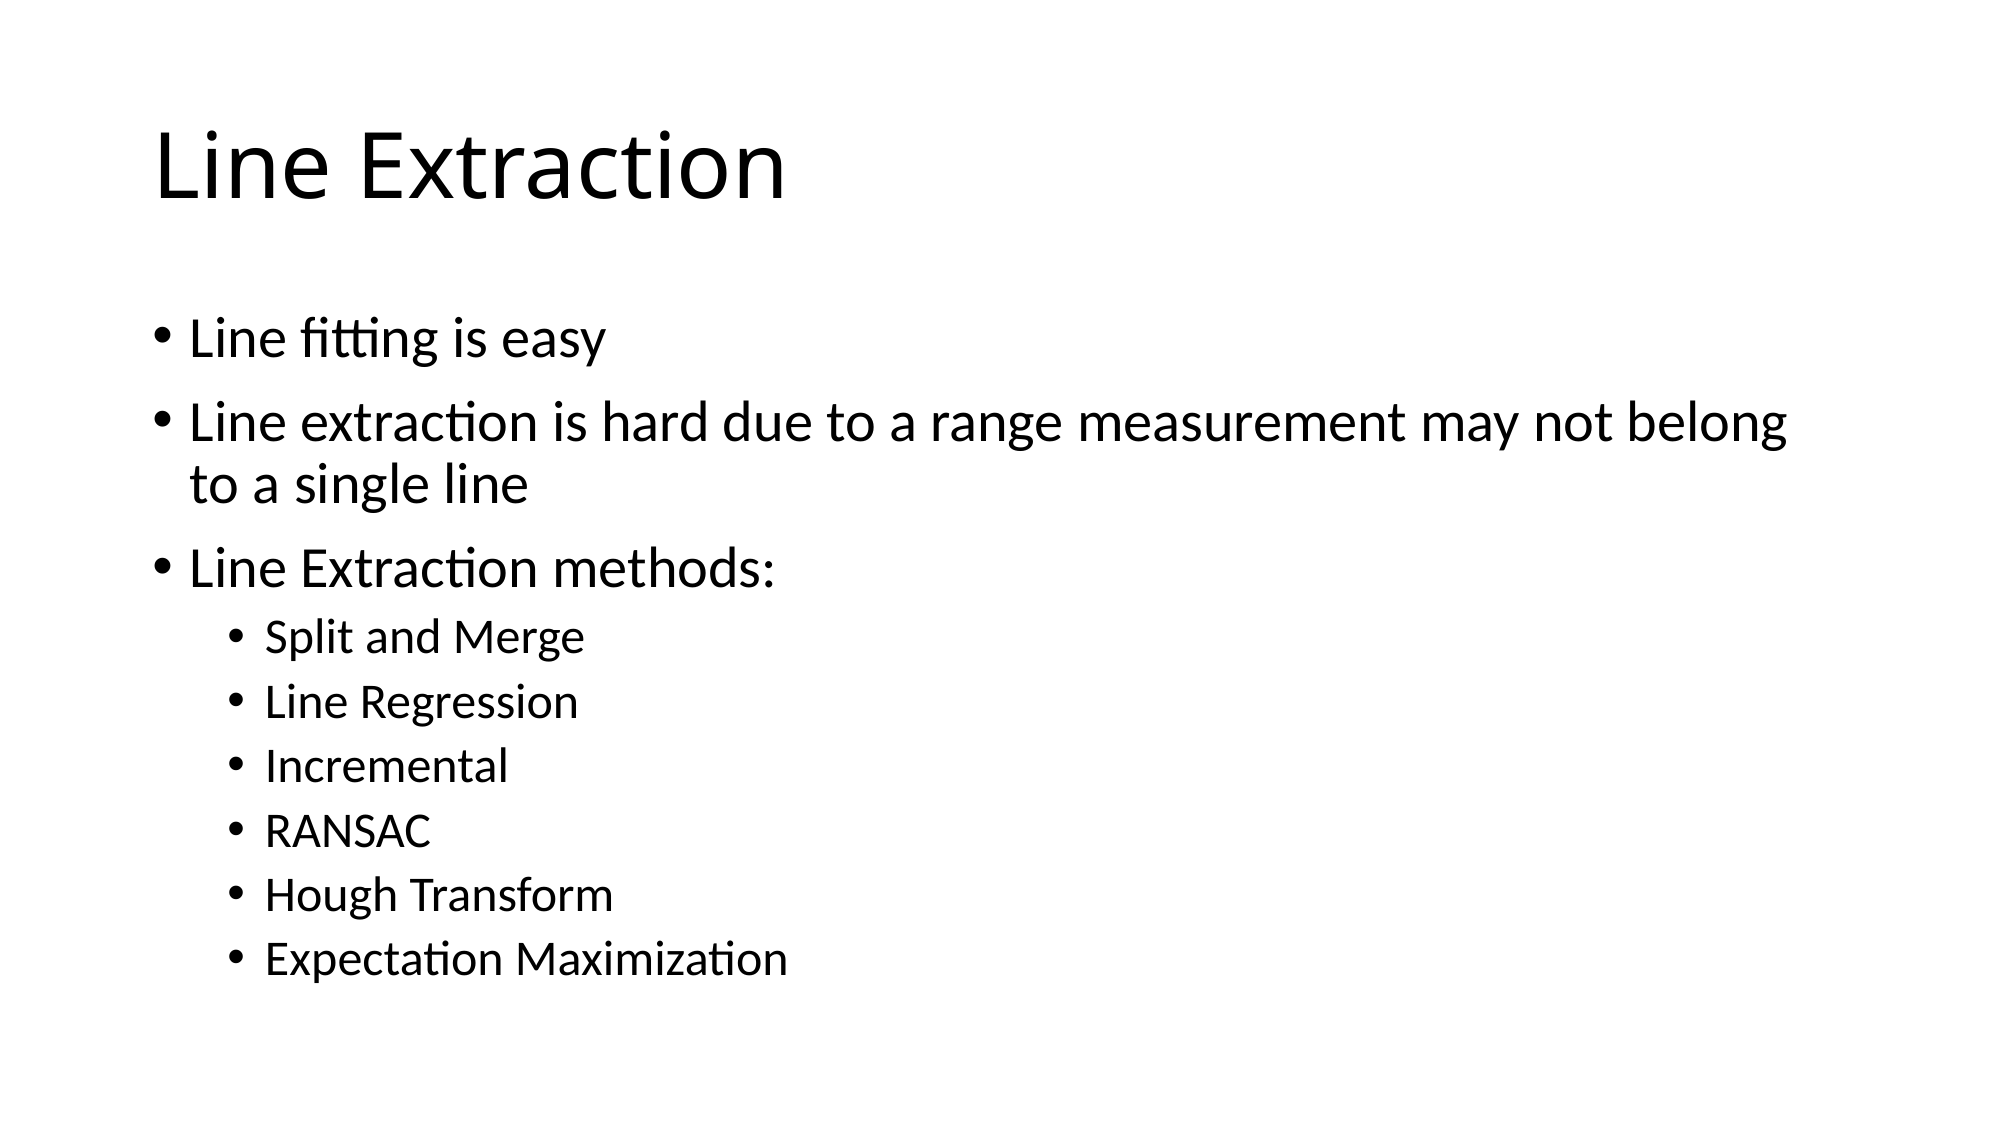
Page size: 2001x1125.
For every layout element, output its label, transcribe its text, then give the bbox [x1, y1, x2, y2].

list Line fitting is easy Line extraction is hard due to a range measurement may not belong to a single line Line Extraction methods: Split and Merge Line Regression Incremental RANSAC Hough Transform Expectation Maximization [137, 299, 1863, 1014]
title Line Extraction [137, 59, 1863, 278]
